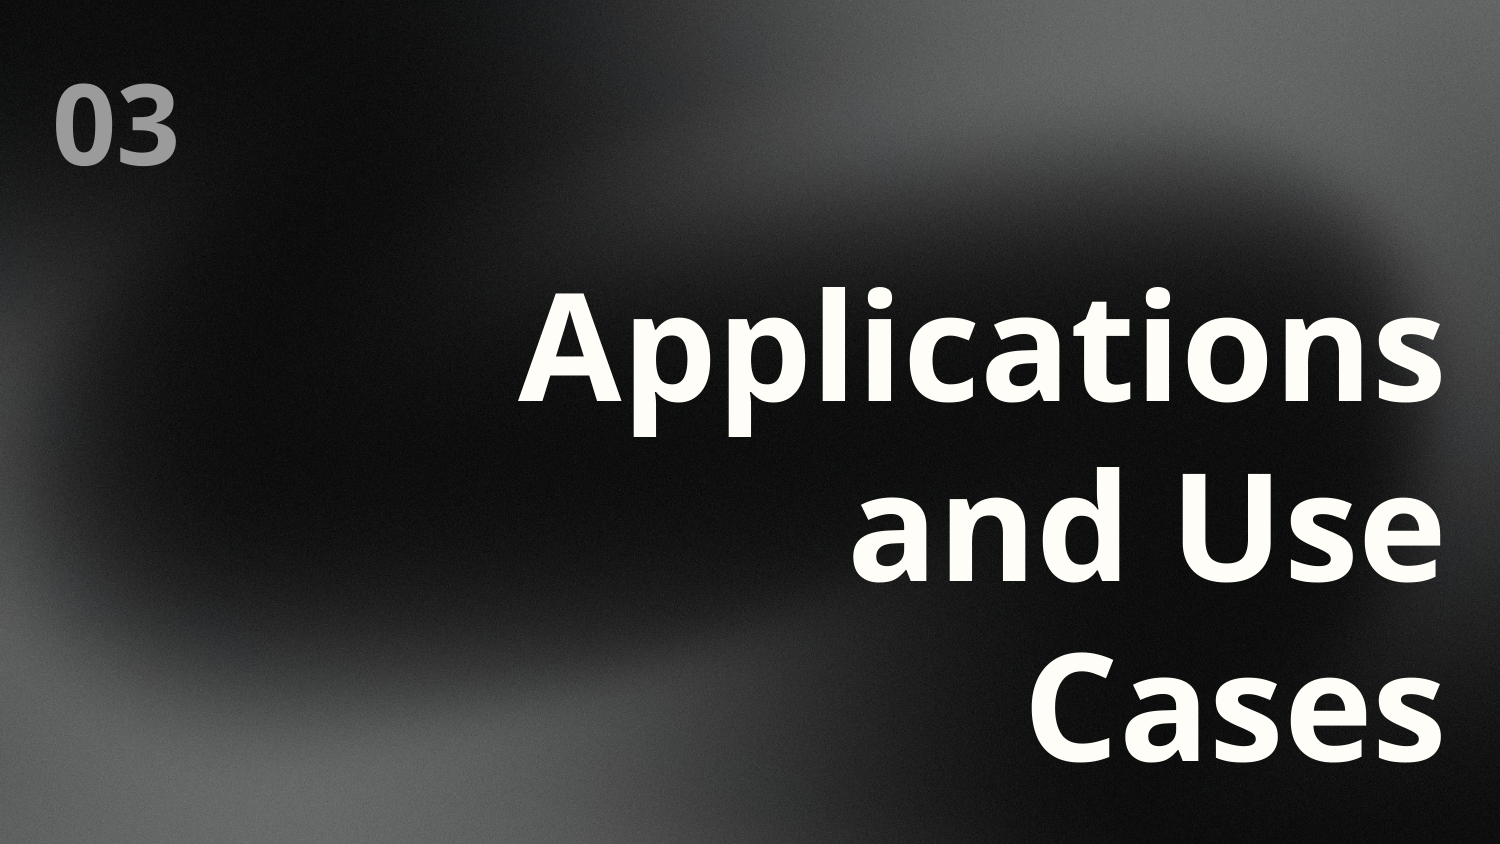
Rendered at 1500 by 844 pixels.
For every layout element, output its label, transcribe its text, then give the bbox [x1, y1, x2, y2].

title Applications and Use Cases [390, 104, 1463, 807]
picture [0, 0, 1500, 844]
title 03 [37, 37, 308, 204]
